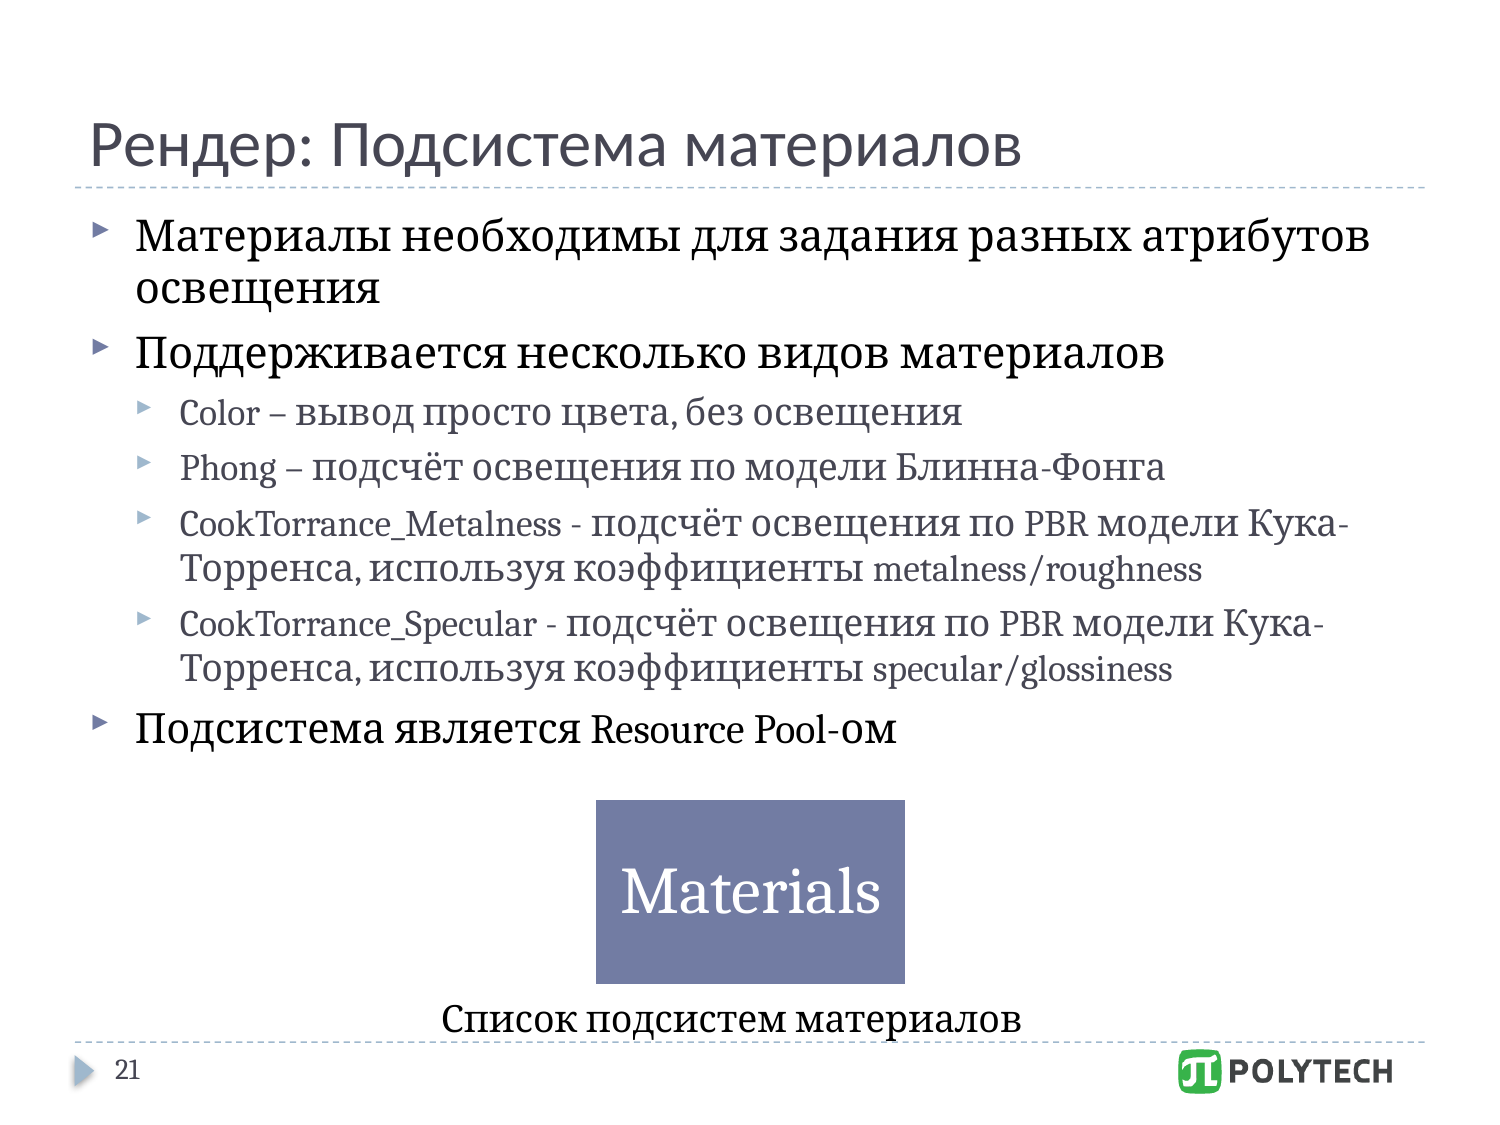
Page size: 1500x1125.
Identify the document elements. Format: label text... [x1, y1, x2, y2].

title Рендер: Подсистема материалов [75, 24, 1425, 188]
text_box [383, 798, 1119, 987]
slide_number 21 [100, 1042, 426, 1103]
list Материалы необходимы для задания разных атрибутов освещения Поддерживается несколько видов материалов Color – вывод просто цвета, без освещения Phong – подсчёт освещения по модели Блинна-Фонга CookTorrance_Metalness - подсчёт освещения по PBR модели Кука-Торренса, используя коэффициенты metalness/roughness CookTorrance_Specular - подсчёт освещения по PBR модели Кука-Торренса, используя коэффициенты specular/glossiness Подсистема является Resource Pool-ом [75, 200, 1425, 1010]
text_box Список подсистем материалов [426, 1000, 1038, 1048]
picture [1166, 1039, 1403, 1103]
